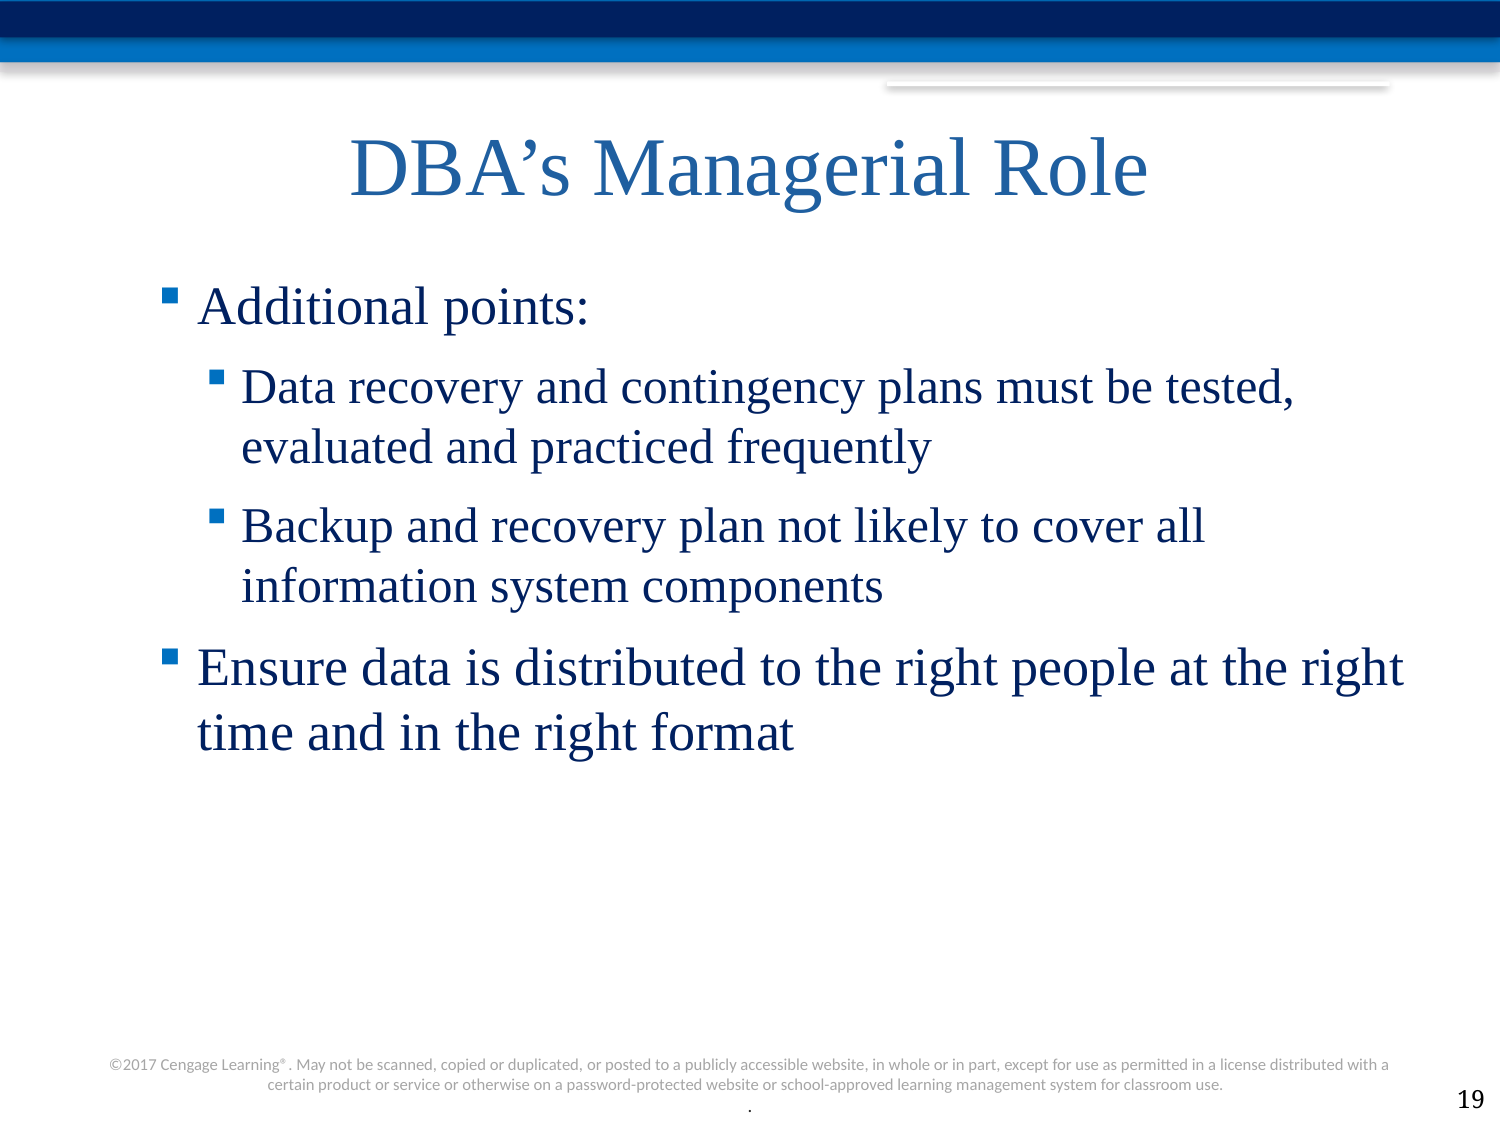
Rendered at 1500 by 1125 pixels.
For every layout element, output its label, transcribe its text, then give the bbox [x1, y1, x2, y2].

list Additional points: Data recovery and contingency plans must be tested, evaluated and practiced frequently Backup and recovery plan not likely to cover all information system components Ensure data is distributed to the right people at the right time and in the right format [75, 262, 1425, 1066]
slide_number 19 [1425, 1074, 1500, 1125]
title DBA’s Managerial Role [75, 75, 1425, 250]
